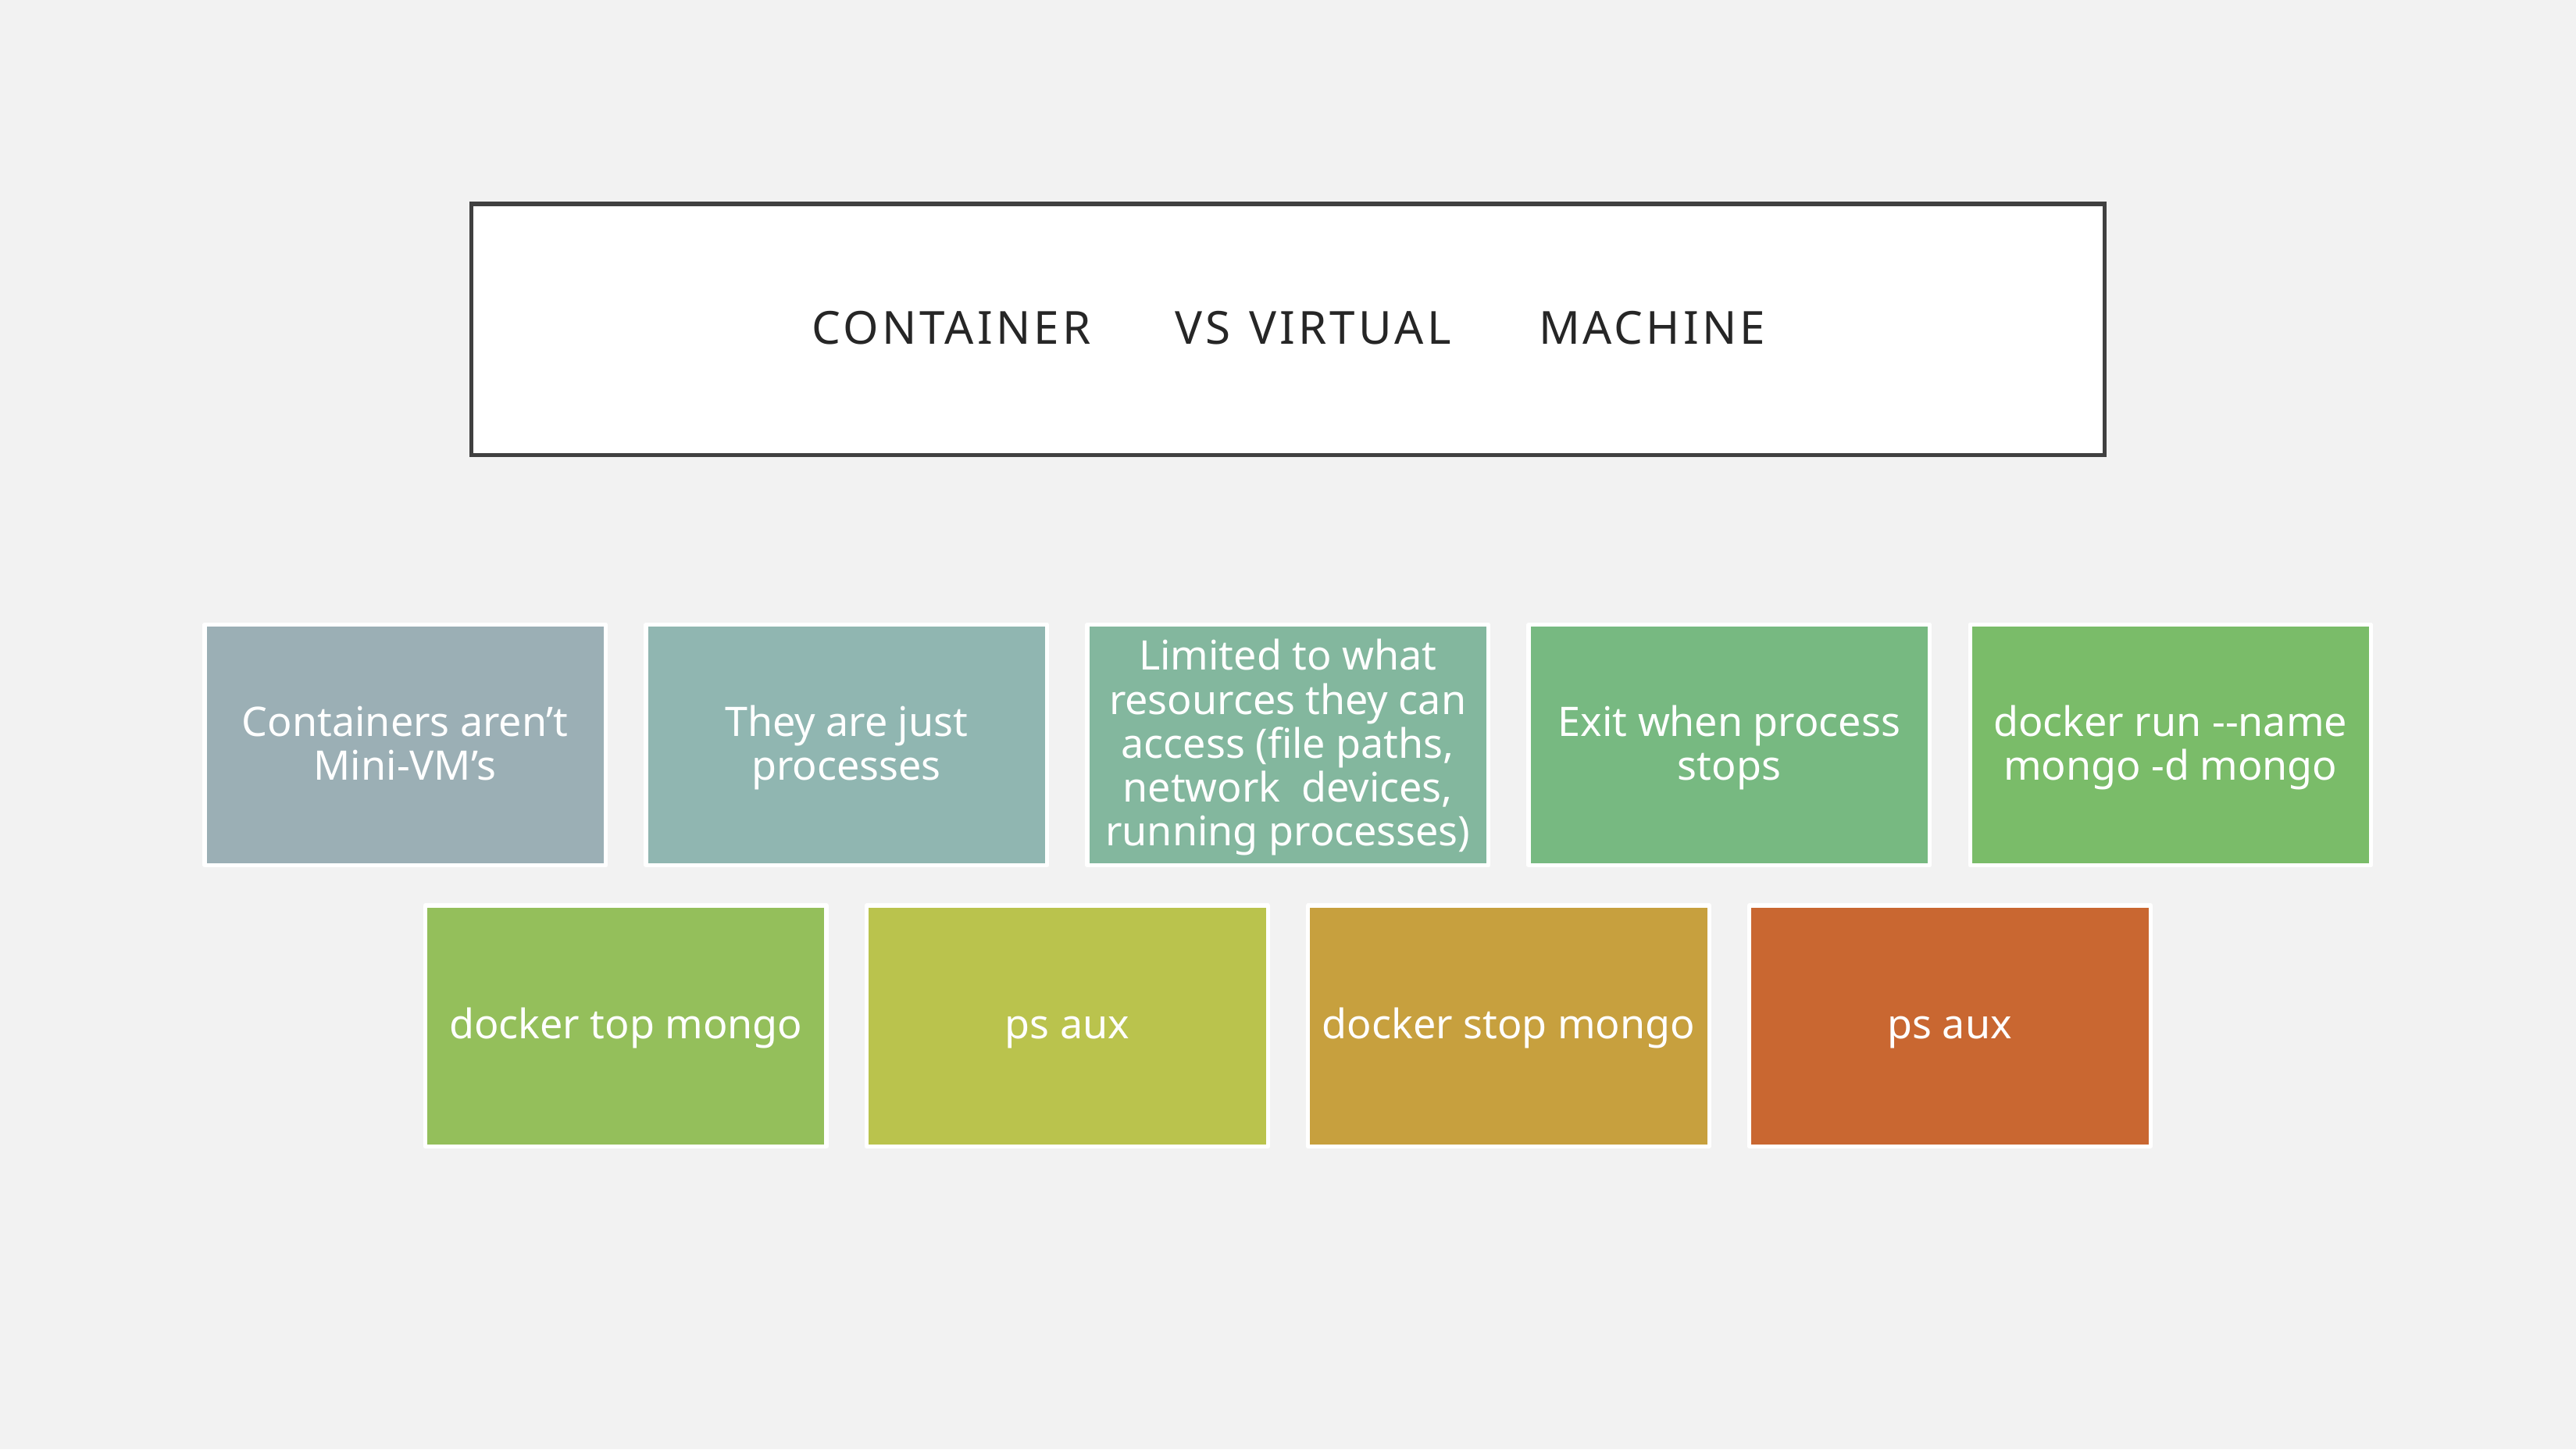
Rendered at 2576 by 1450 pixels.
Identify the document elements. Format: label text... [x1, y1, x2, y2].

title Container VS Virtual Machine [469, 202, 2107, 457]
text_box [204, 557, 2372, 1213]
